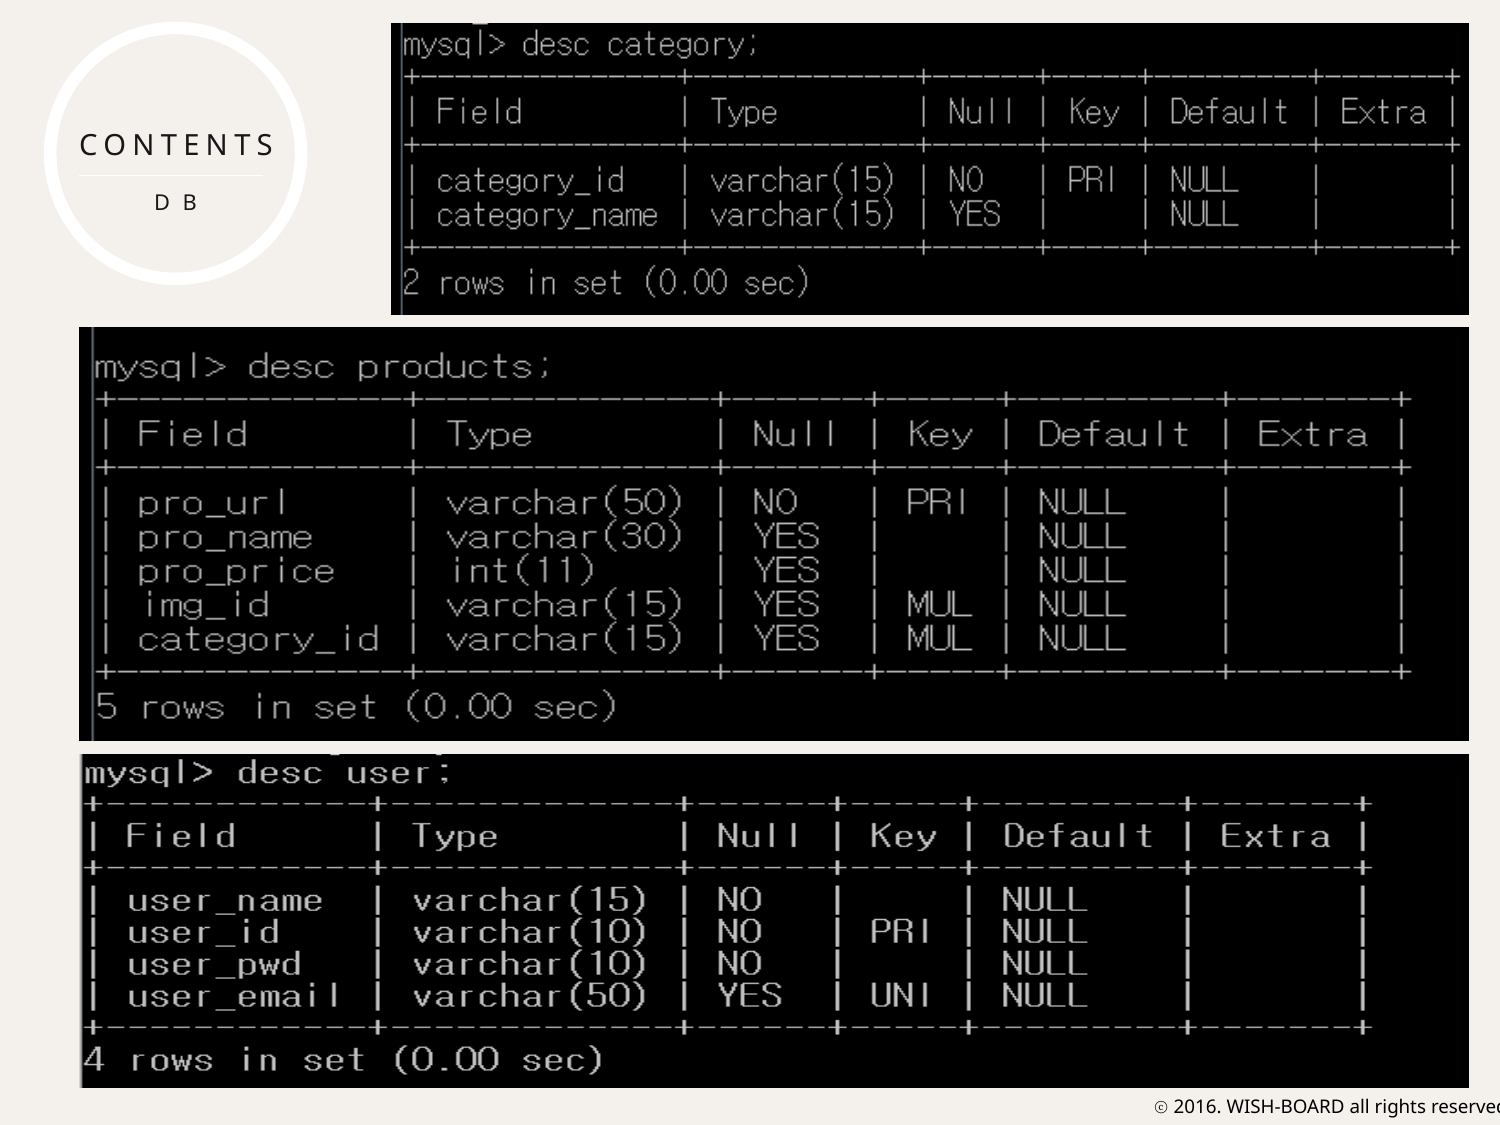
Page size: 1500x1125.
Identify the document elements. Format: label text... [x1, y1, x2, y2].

picture [391, 23, 1469, 316]
picture [79, 754, 1469, 1088]
picture [79, 327, 1469, 741]
text_box ⓒ 2016. WISH-BOARD all rights reserved. [1139, 1087, 1500, 1125]
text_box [50, 27, 302, 279]
